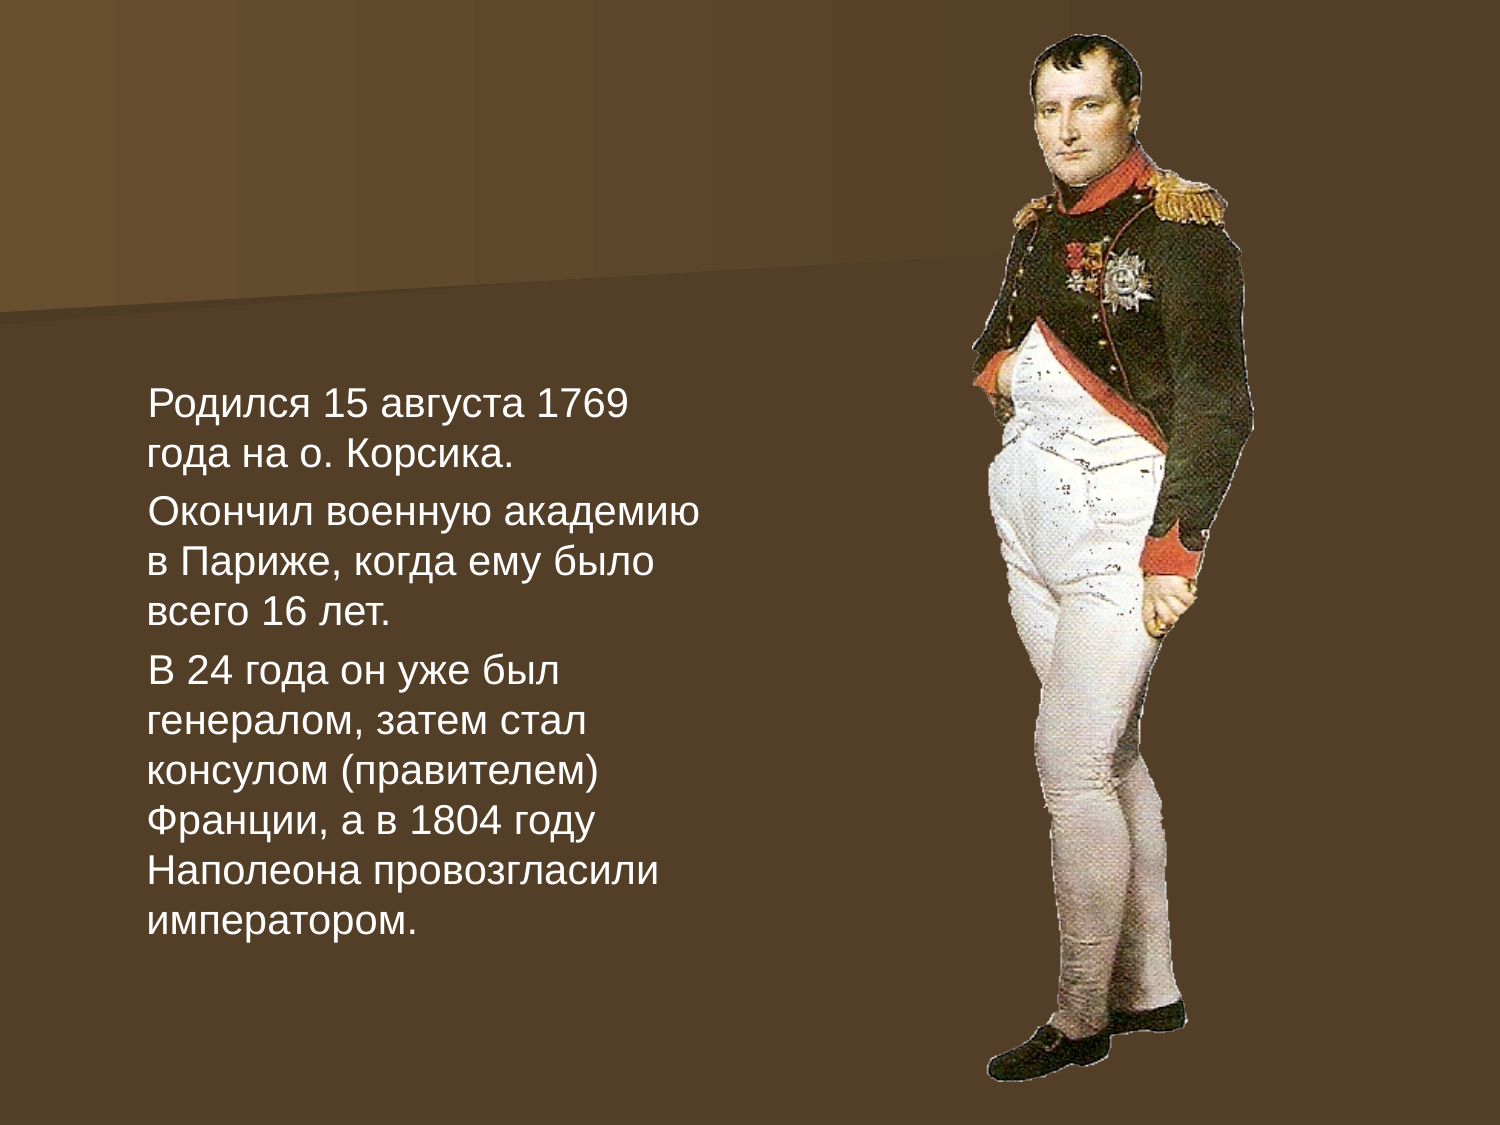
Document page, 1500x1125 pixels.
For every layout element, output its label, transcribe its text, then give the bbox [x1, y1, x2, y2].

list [972, 34, 1255, 1083]
list Родился 15 августа 1769 года на о. Корсика. Окончил военную академию в Париже, когда ему было всего 16 лет. В 24 года он уже был генералом, затем стал консулом (правителем) Франции, а в 1804 году Наполеона провозгласили императором. [74, 262, 738, 1001]
